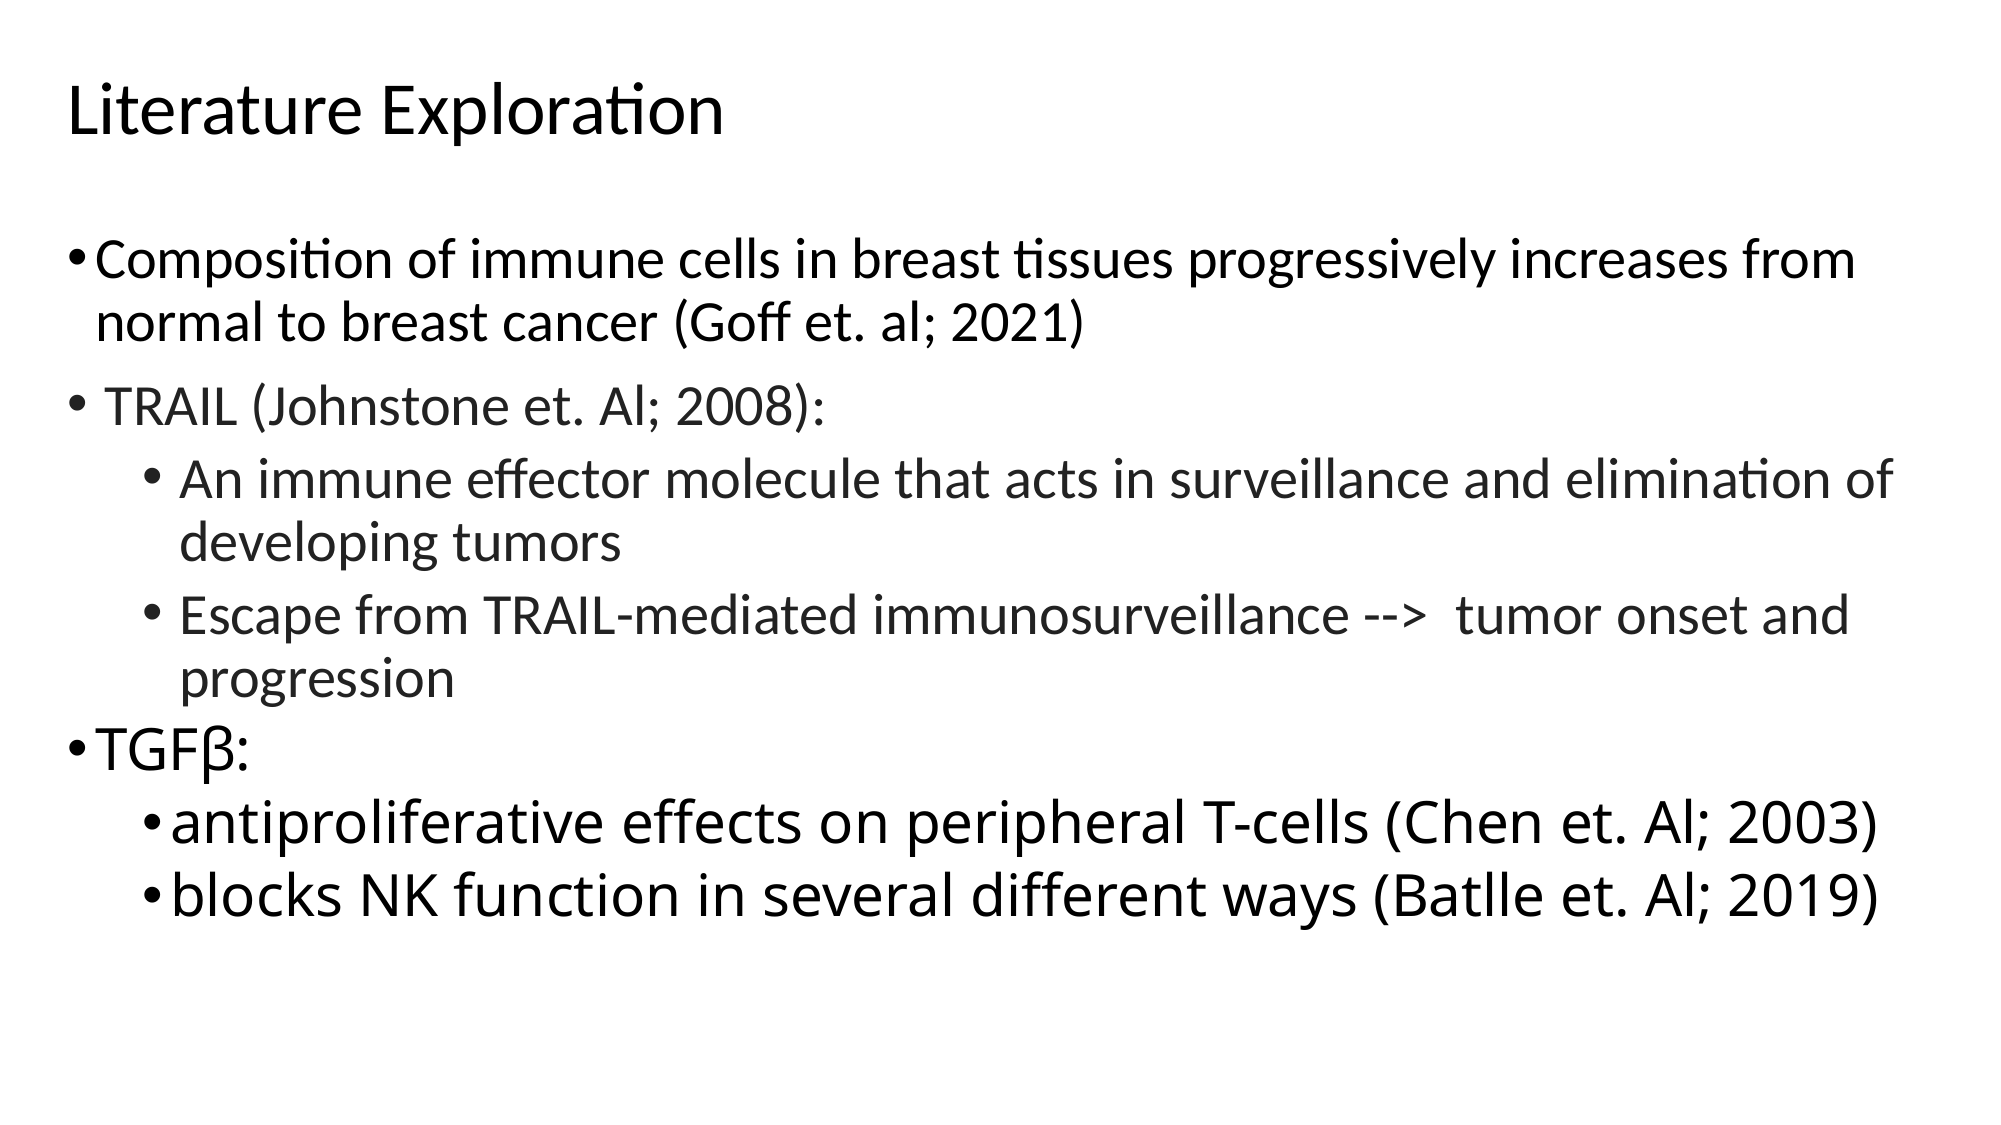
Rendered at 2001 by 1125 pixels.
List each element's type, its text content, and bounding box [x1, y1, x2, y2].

list Literature Exploration Composition of immune cells in breast tissues progressively increases from normal to breast cancer (Goff et. al; 2021) TRAIL (Johnstone et. Al; 2008): An immune effector molecule that acts in surveillance and elimination of developing tumors Escape from TRAIL-mediated immunosurveillance --> tumor onset and progression TGFβ: antiproliferative effects on peripheral T-cells (Chen et. Al; 2003) blocks NK function in several different ways (Batlle et. Al; 2019) [52, 62, 1952, 1047]
